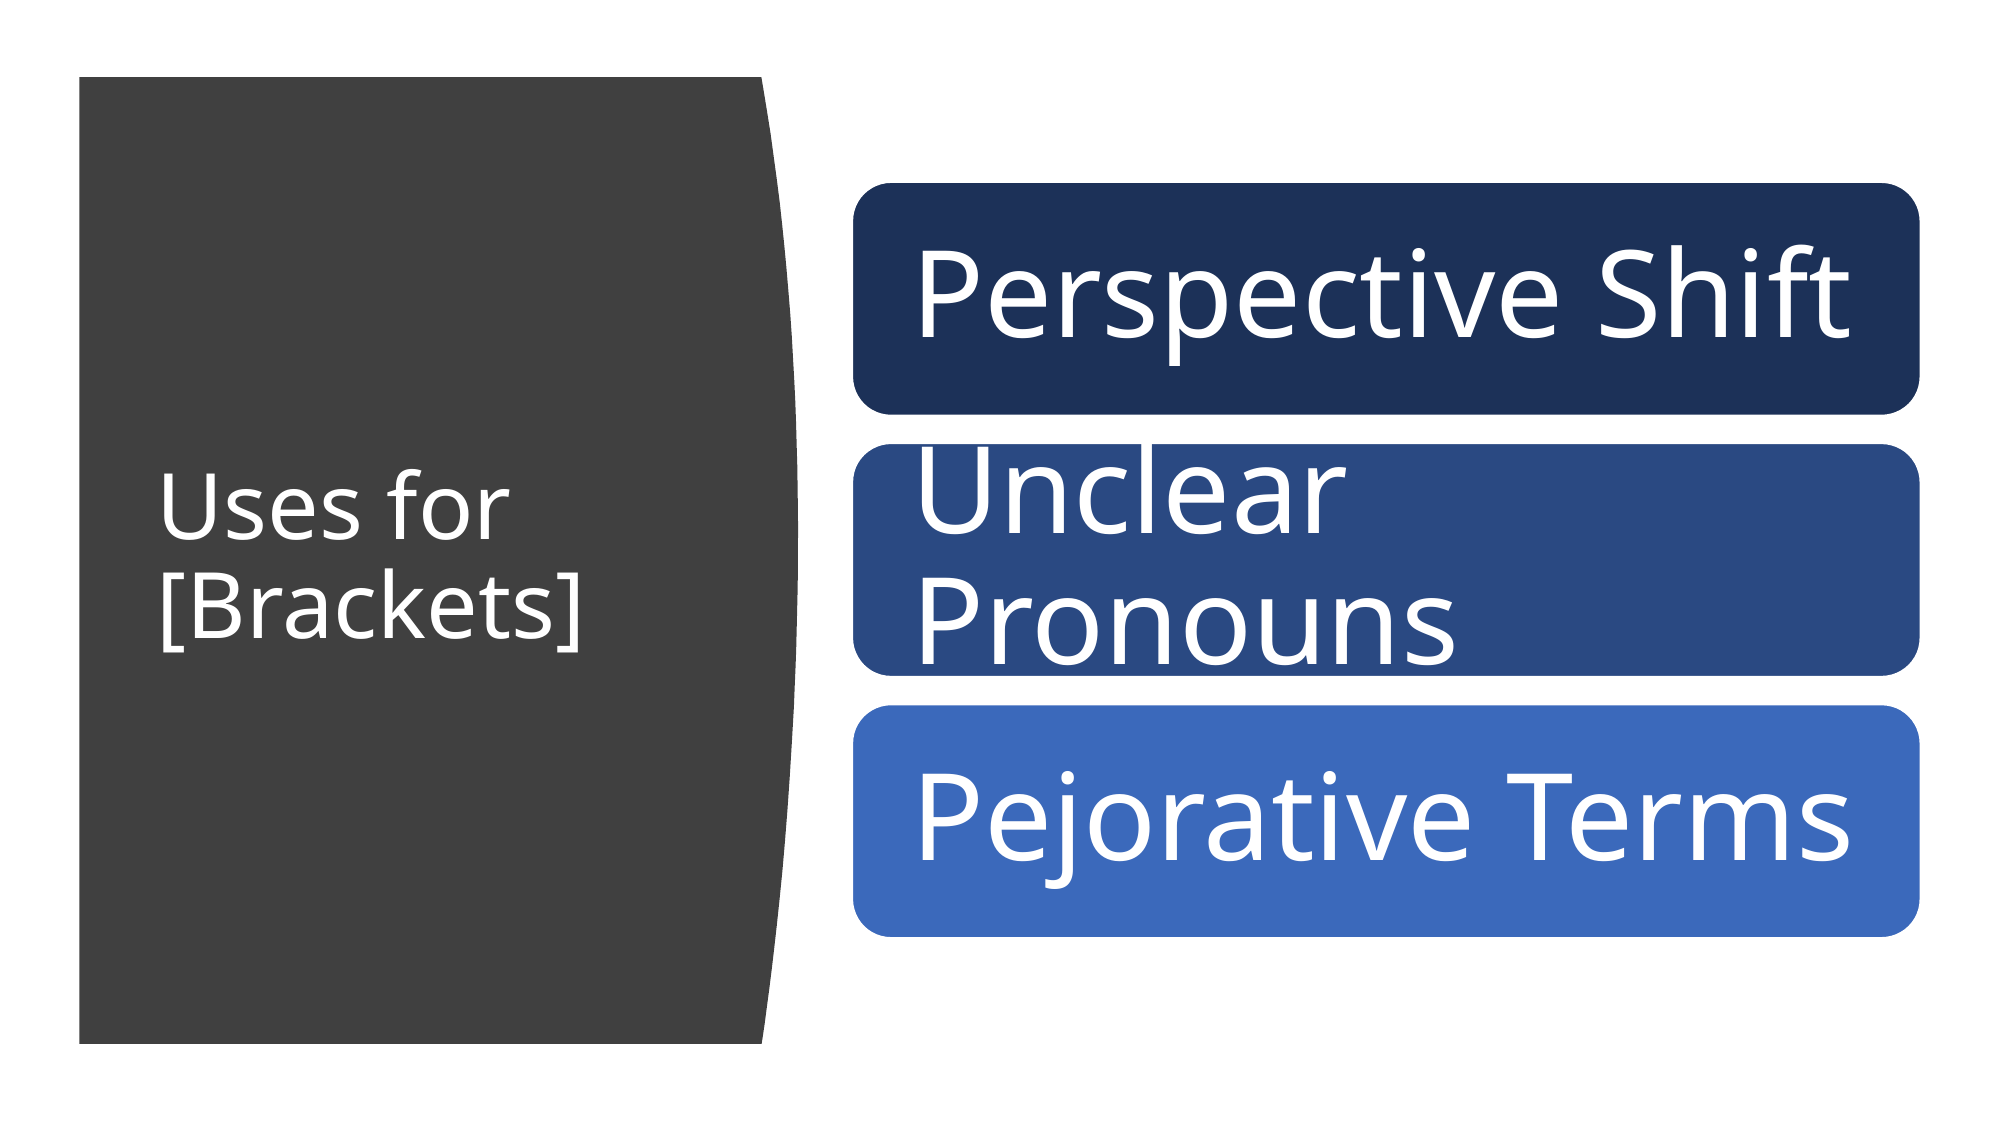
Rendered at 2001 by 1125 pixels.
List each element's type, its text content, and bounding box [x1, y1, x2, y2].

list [852, 77, 1921, 1043]
text_box [78, 76, 800, 1045]
title Uses for [Brackets] [141, 166, 702, 953]
